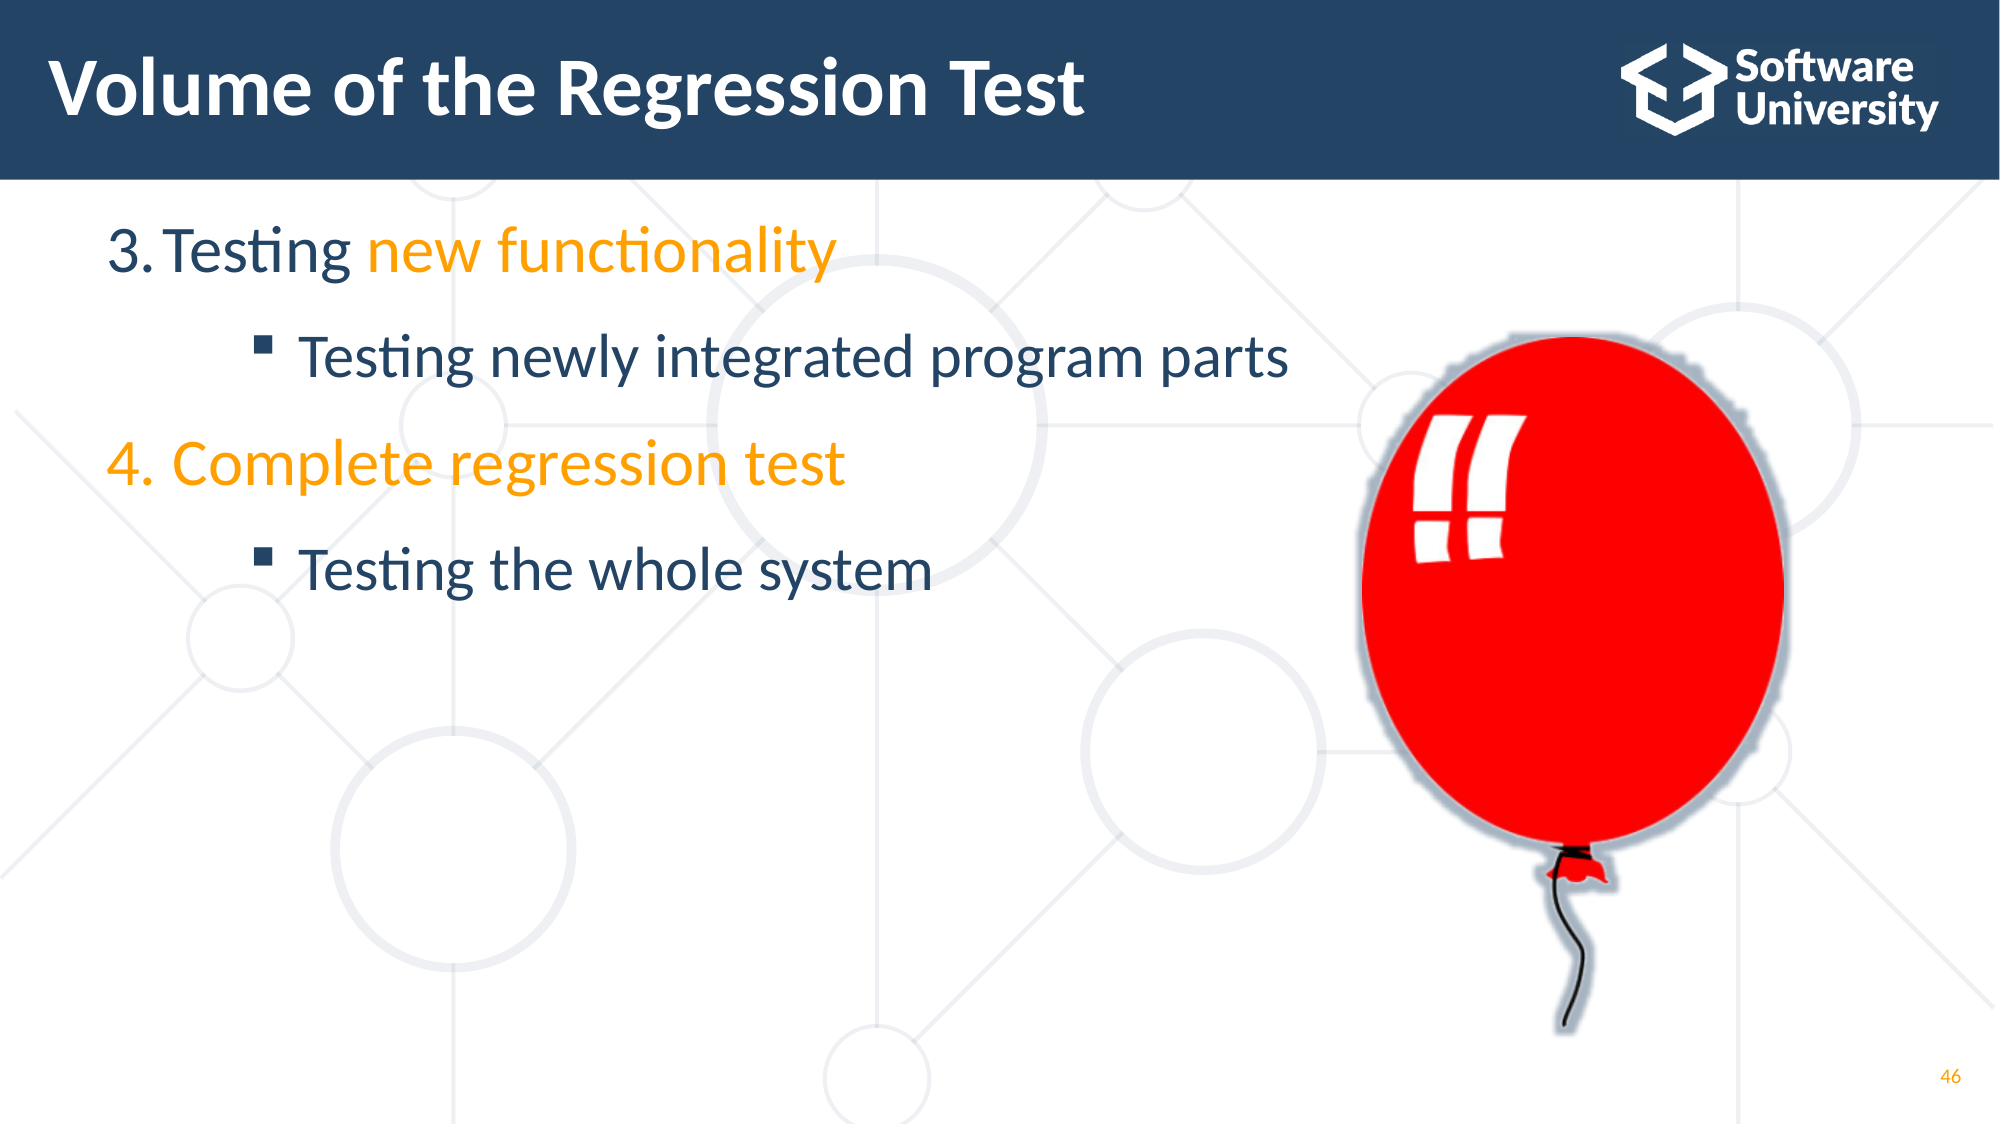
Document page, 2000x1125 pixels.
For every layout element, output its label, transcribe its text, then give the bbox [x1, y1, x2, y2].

list Testing new functionality Testing newly integrated program parts Complete regression test Testing the whole system [31, 196, 1970, 1050]
picture [1621, 43, 1939, 136]
title Volume of the Regression Test [31, 16, 1591, 162]
slide_number 46 [1896, 1049, 1968, 1101]
picture [1361, 337, 1785, 1030]
